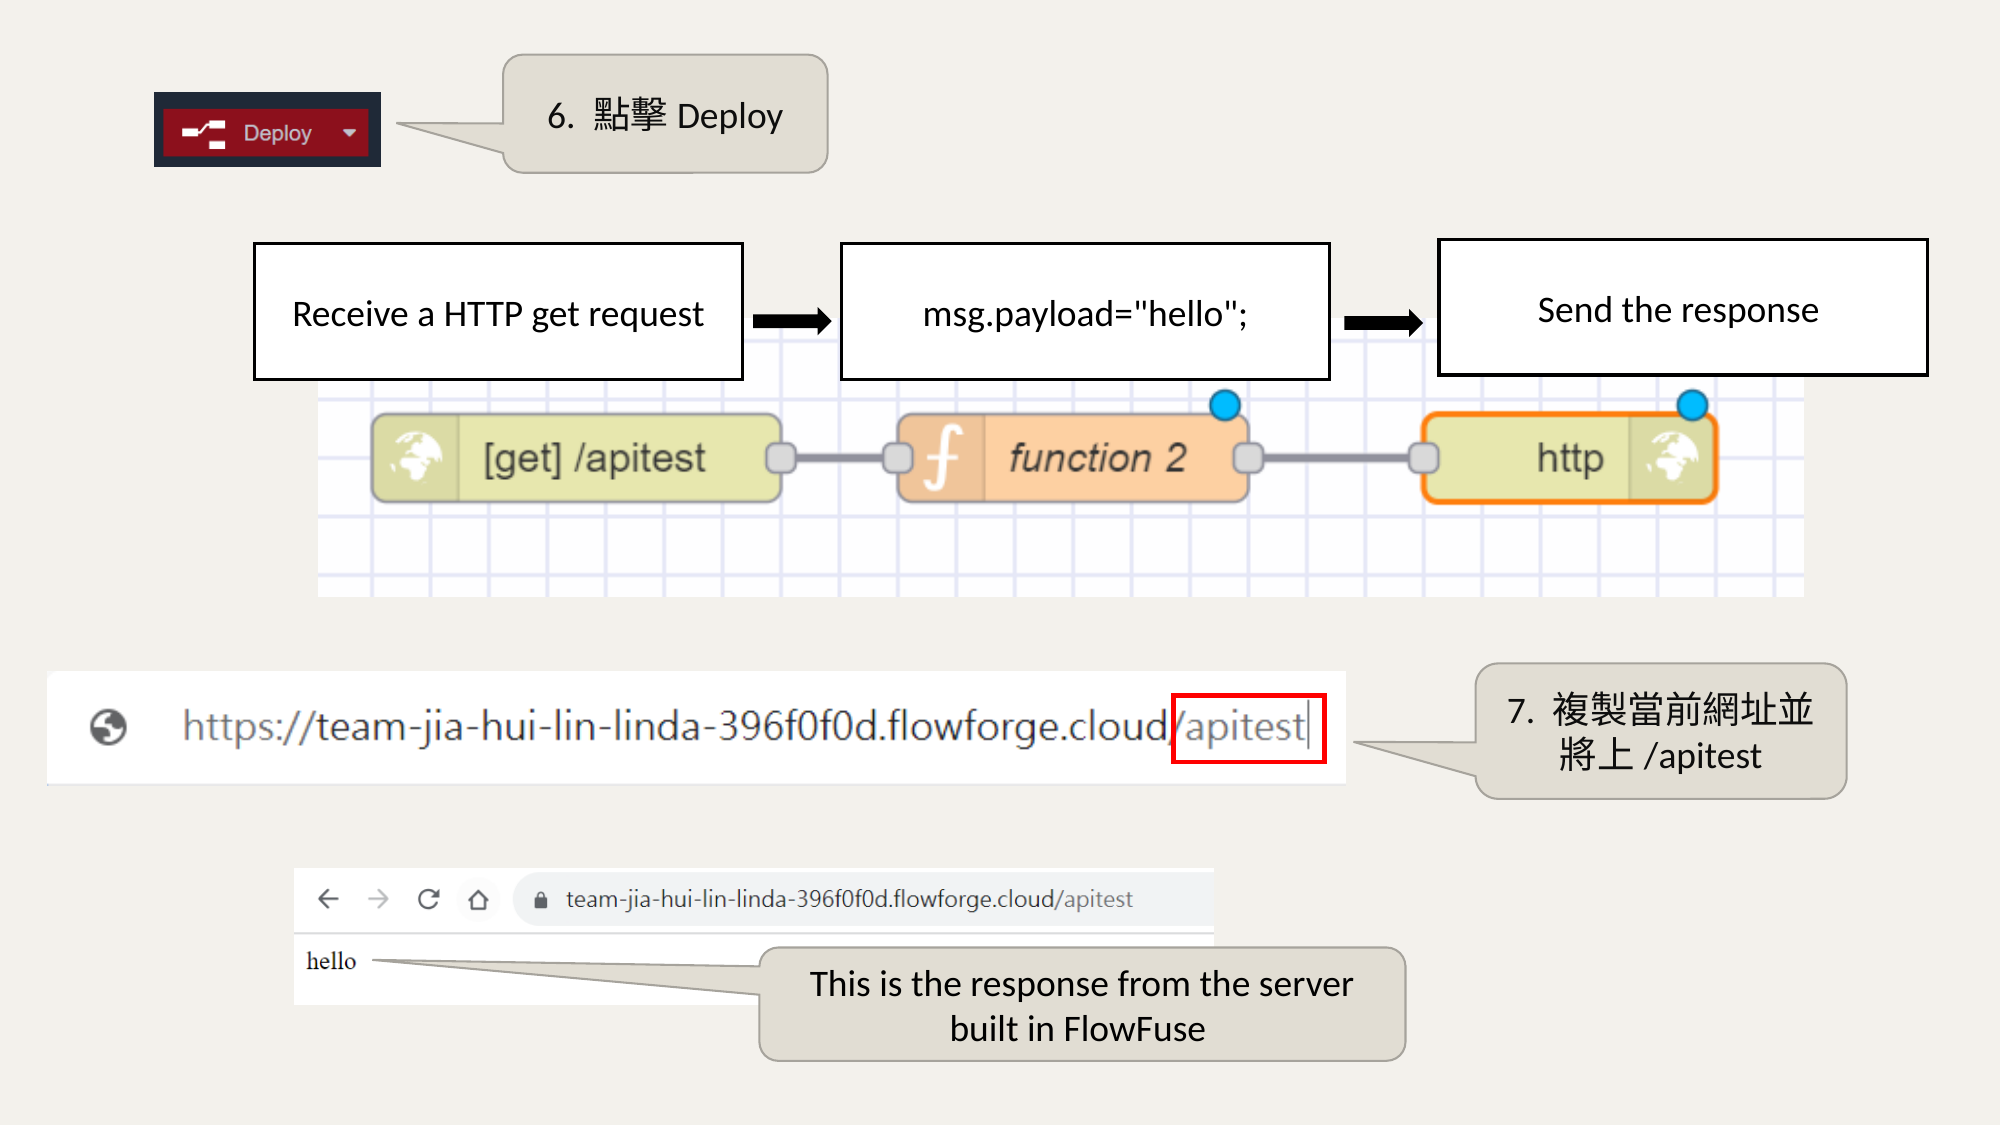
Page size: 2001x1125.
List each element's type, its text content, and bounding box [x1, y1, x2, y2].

text_box [753, 307, 829, 318]
text_box Receive a HTTP get request [253, 243, 744, 380]
text_box 7. 複製當前網址並將上/apitest [1353, 662, 1848, 800]
text_box This is the response from the server built in FlowFuse [758, 946, 1407, 1062]
picture [294, 868, 1214, 1005]
picture [154, 92, 381, 167]
text_box [1344, 308, 1419, 318]
text_box [0, 0, 2000, 1125]
picture [318, 318, 1804, 597]
text_box msg.payload="hello"; [841, 243, 1331, 318]
text_box 6. 點擊Deploy [396, 53, 829, 174]
picture [47, 671, 1346, 786]
text_box Send the response [1438, 239, 1928, 376]
